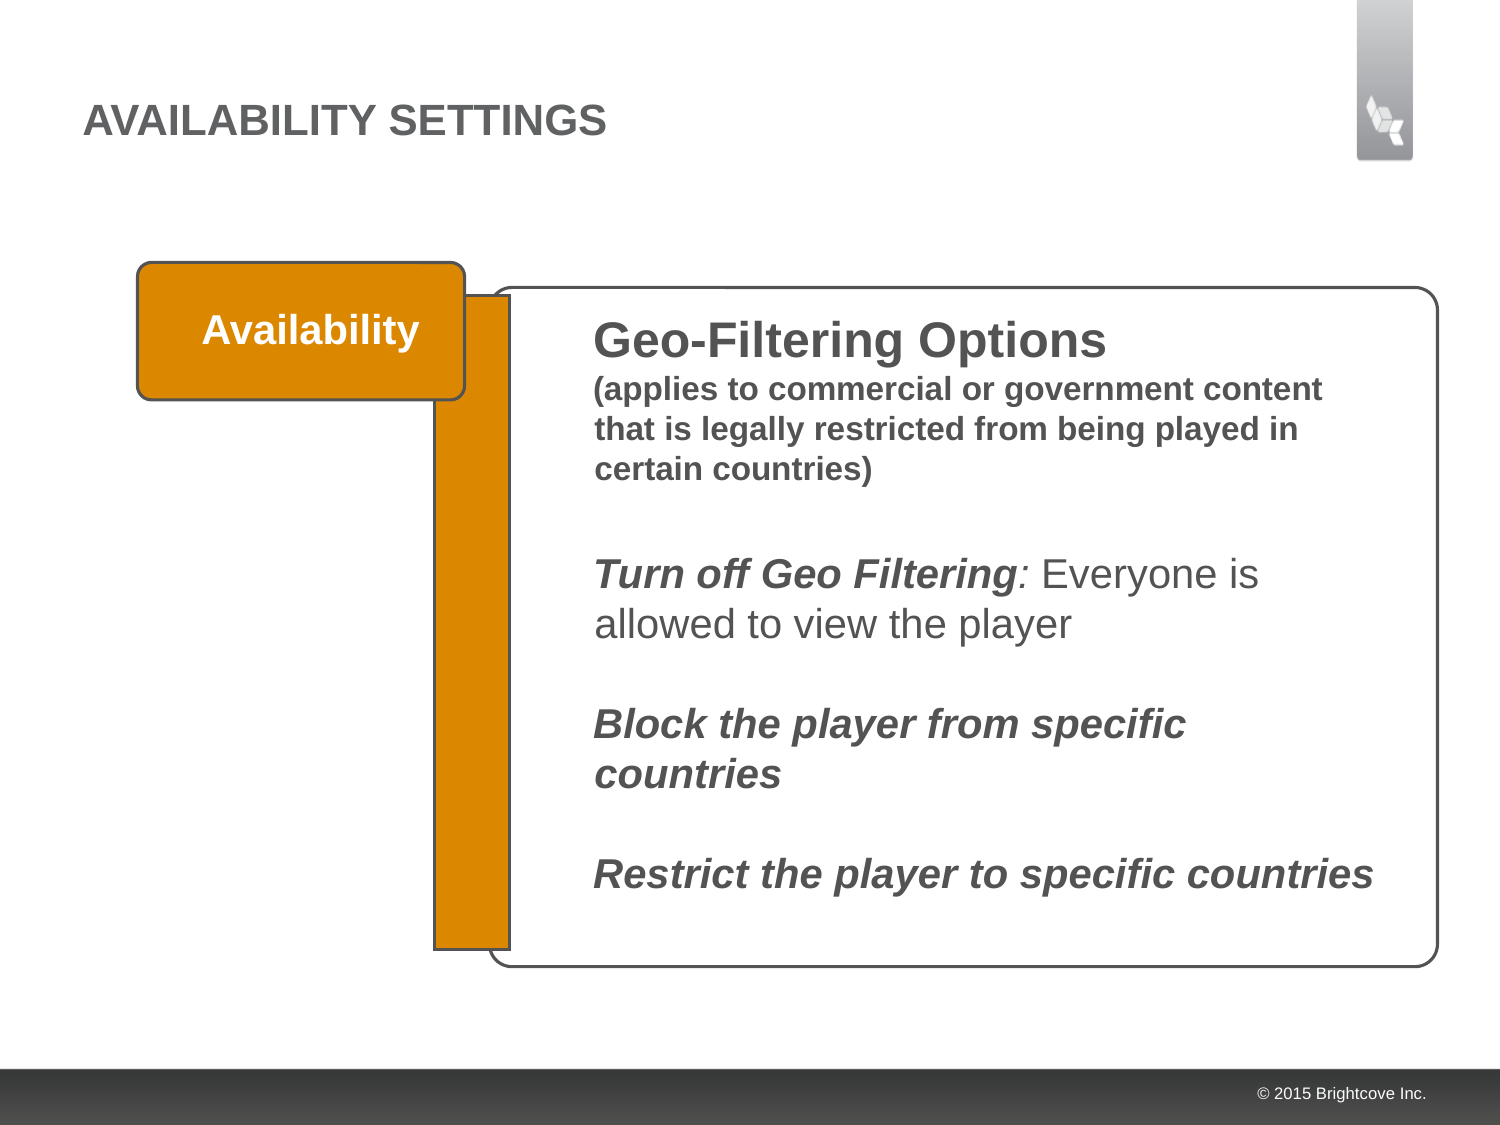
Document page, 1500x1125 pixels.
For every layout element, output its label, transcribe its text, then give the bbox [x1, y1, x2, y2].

text_box Availability [137, 262, 465, 400]
text_box [434, 295, 510, 950]
picture [0, 0, 1500, 1125]
text_box Geo-Filtering Options (applies to commercial or government content that is legally restricted from being played in certain countries) Turn off Geo Filtering: Everyone is allowed to view the player Block the player from specific countries Restrict the player to specific countries [490, 287, 1438, 967]
title Availability Settings [66, 34, 1322, 203]
